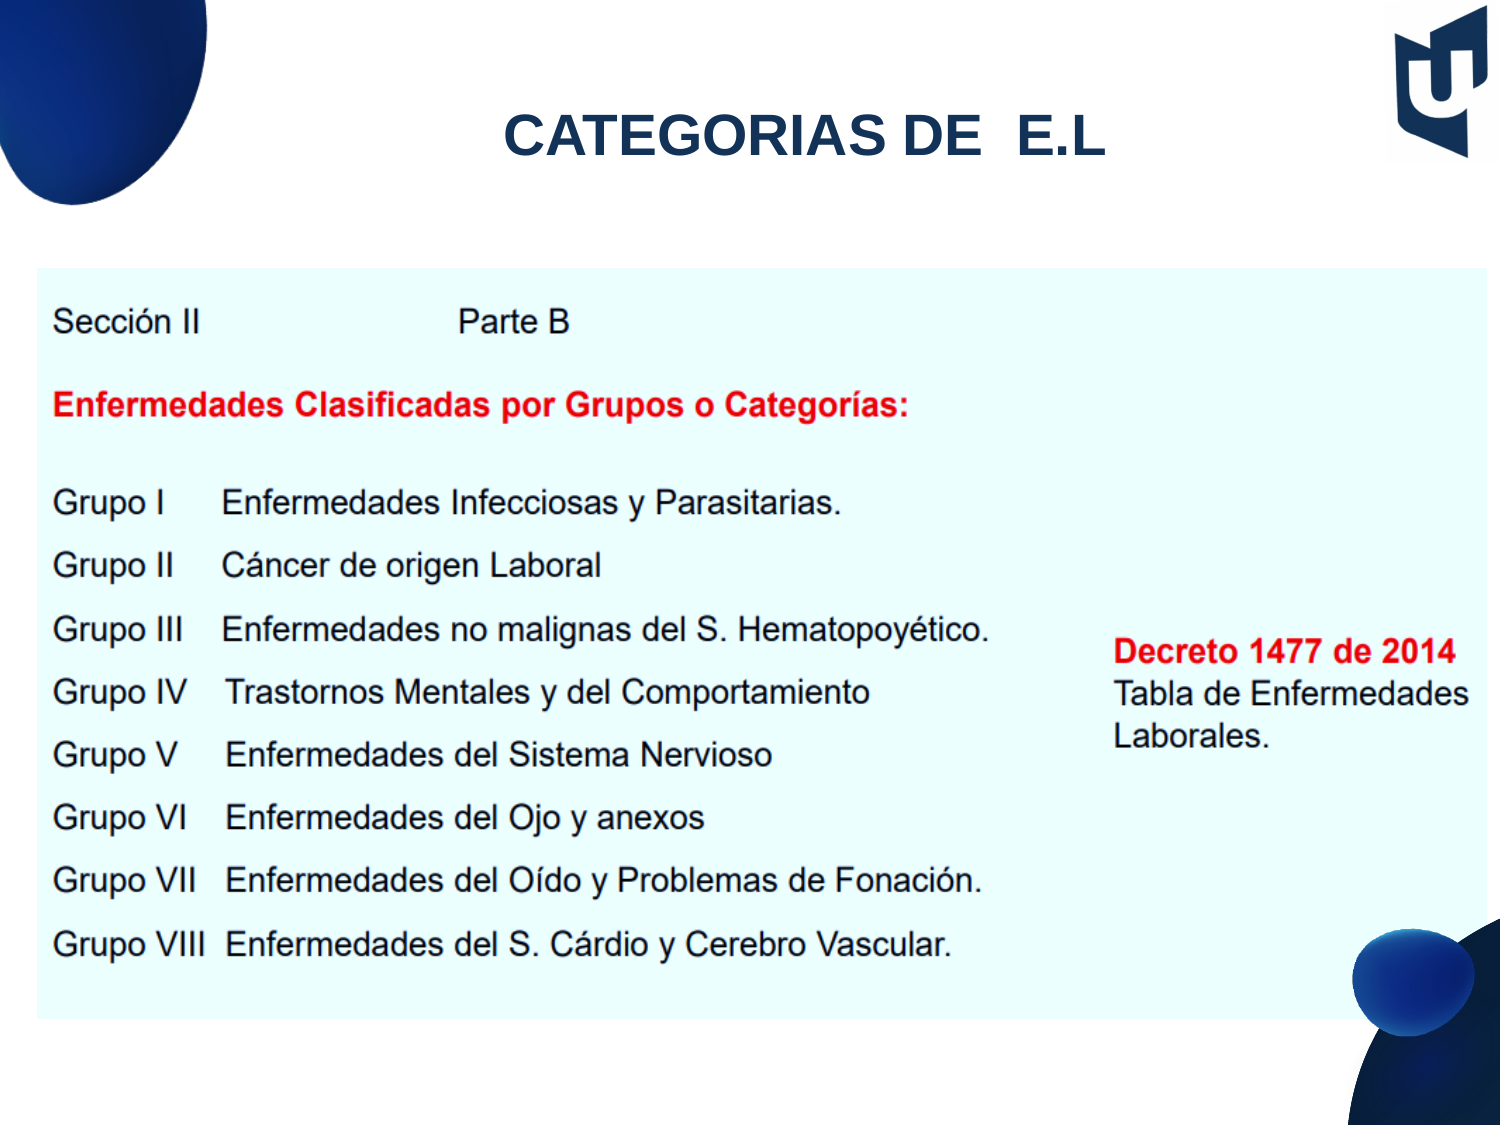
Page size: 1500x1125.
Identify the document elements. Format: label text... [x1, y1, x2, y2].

picture [1383, 0, 1500, 164]
picture [36, 268, 1500, 1125]
title CATEGORIAS DE E.L [360, 36, 1250, 226]
picture [0, 0, 318, 296]
